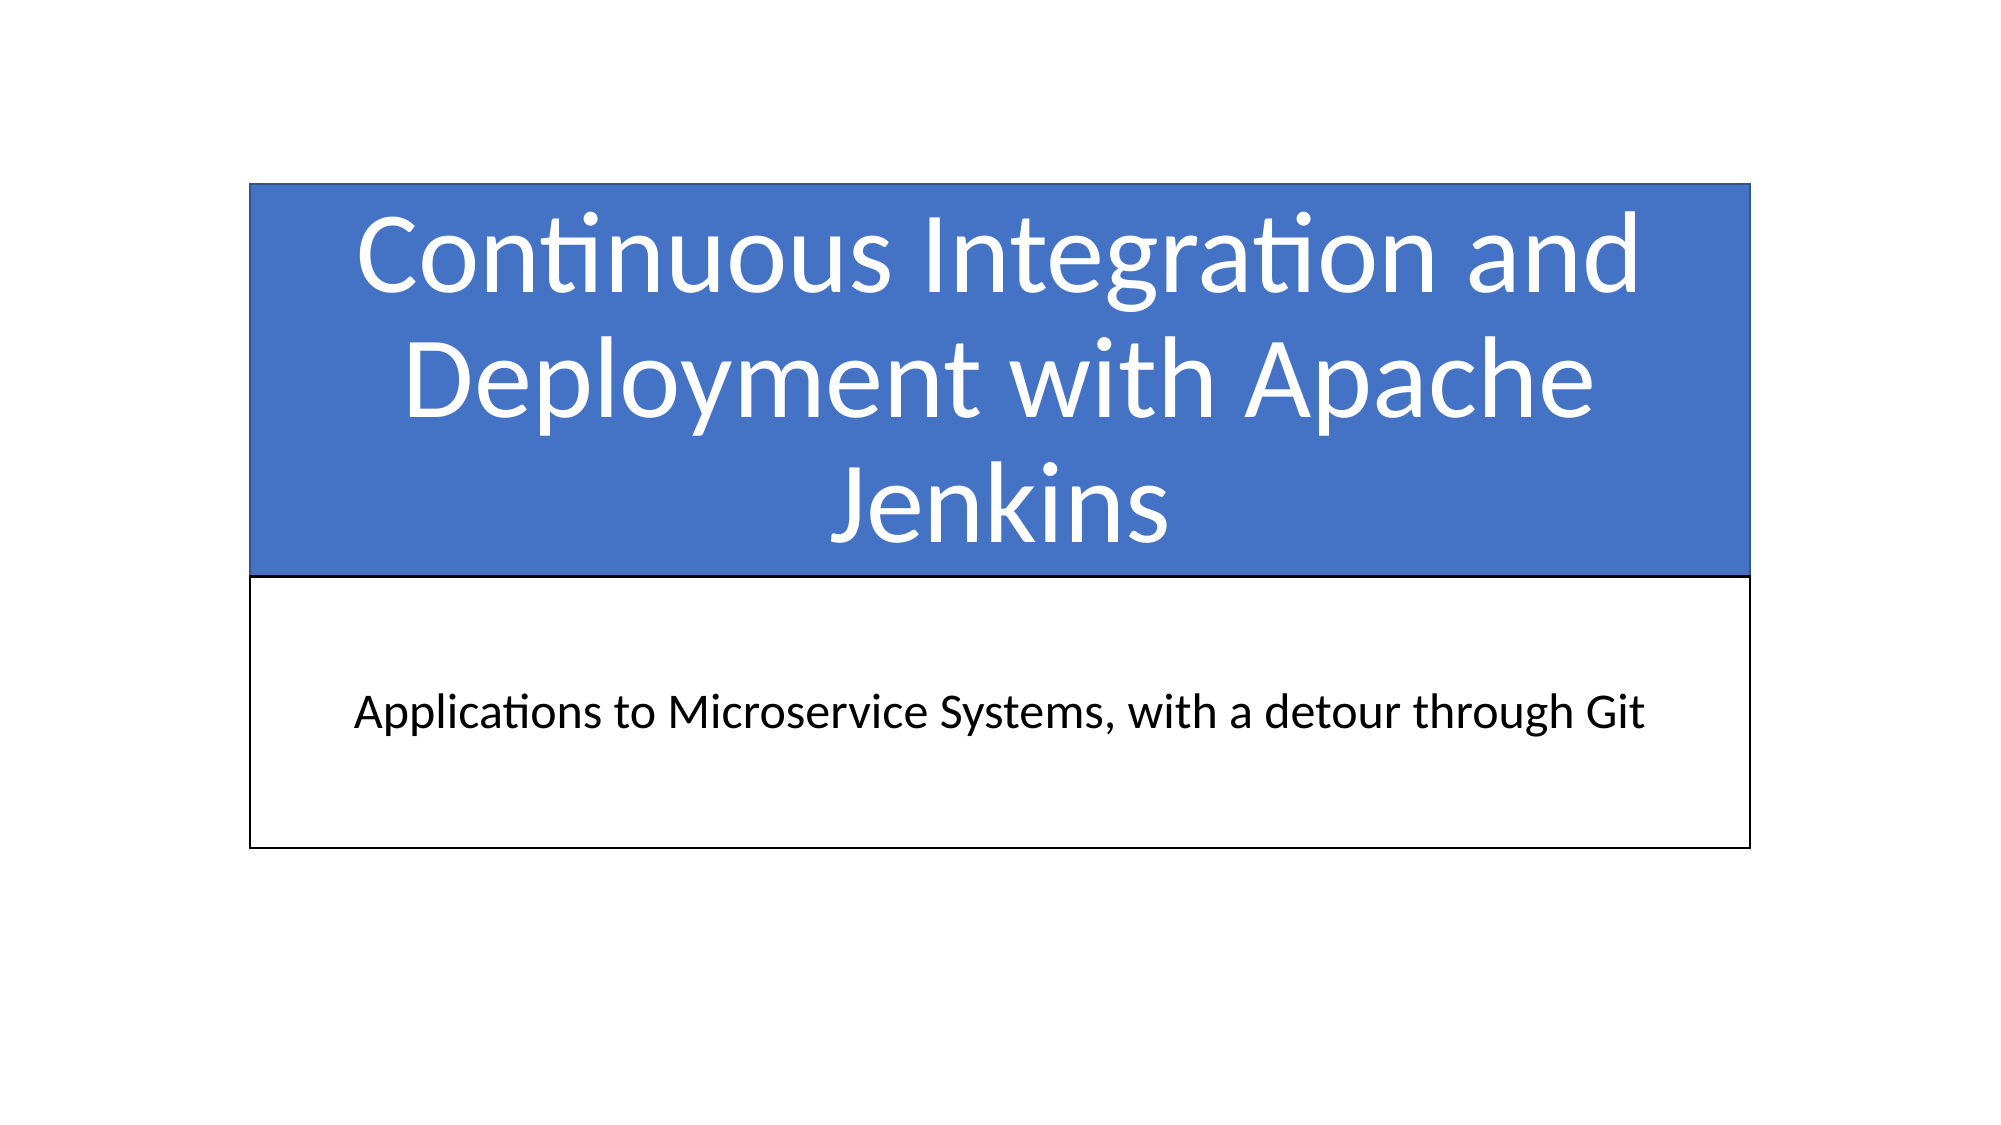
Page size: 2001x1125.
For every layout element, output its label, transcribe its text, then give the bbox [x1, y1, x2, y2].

subtitle Applications to Microservice Systems, with a detour through Git [249, 575, 1751, 849]
title Continuous Integration and Deployment with Apache Jenkins [249, 183, 1751, 575]
